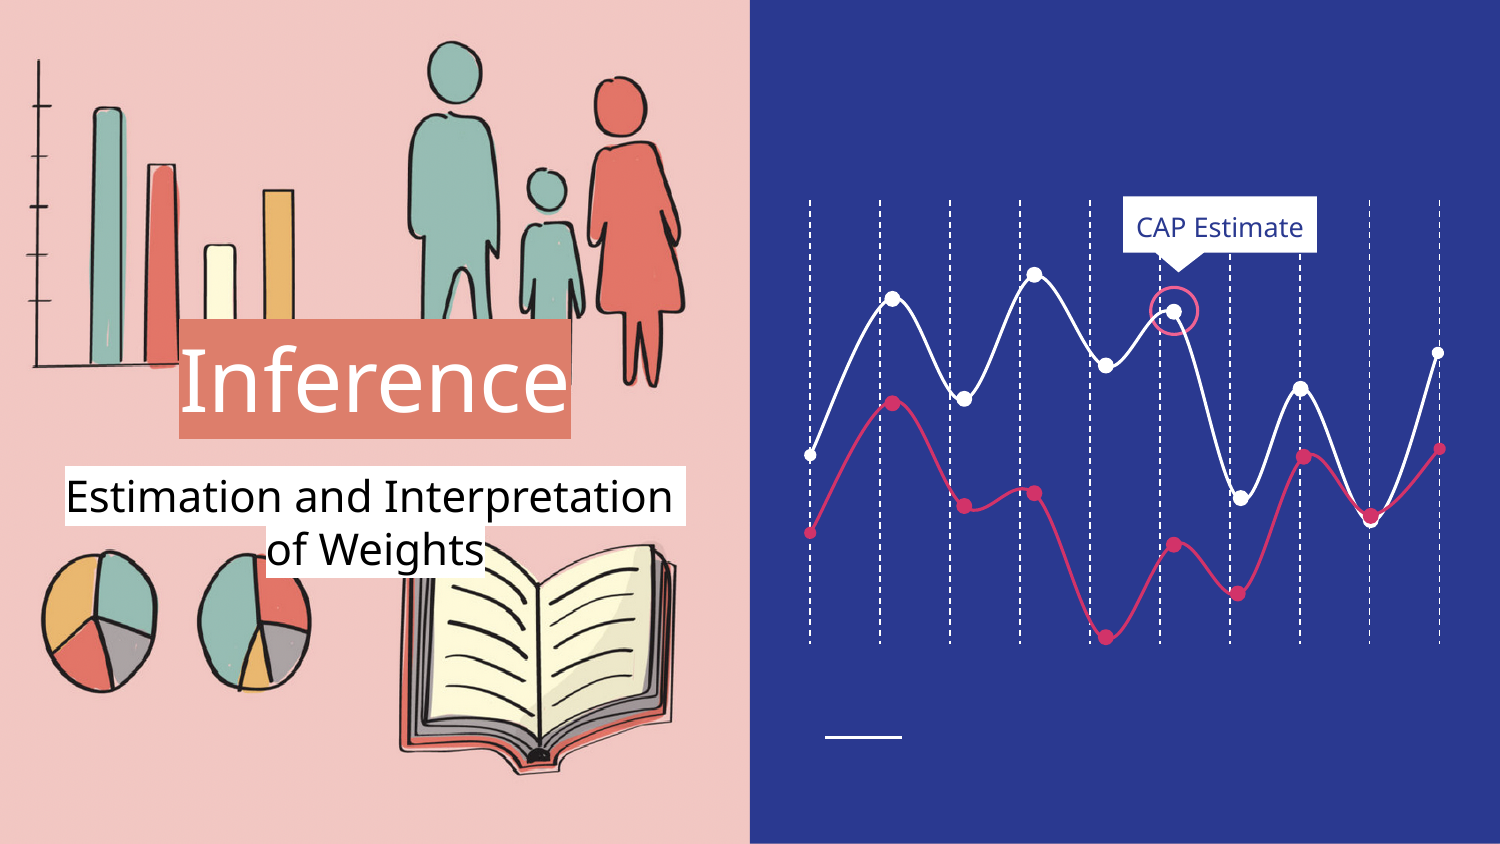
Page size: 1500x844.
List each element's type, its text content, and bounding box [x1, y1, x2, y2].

title Inference [43, 188, 708, 446]
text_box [810, 268, 1439, 396]
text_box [809, 199, 1440, 268]
picture [0, 0, 749, 844]
subtitle Estimation and Interpretation of Weights [43, 454, 708, 663]
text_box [809, 396, 1440, 644]
